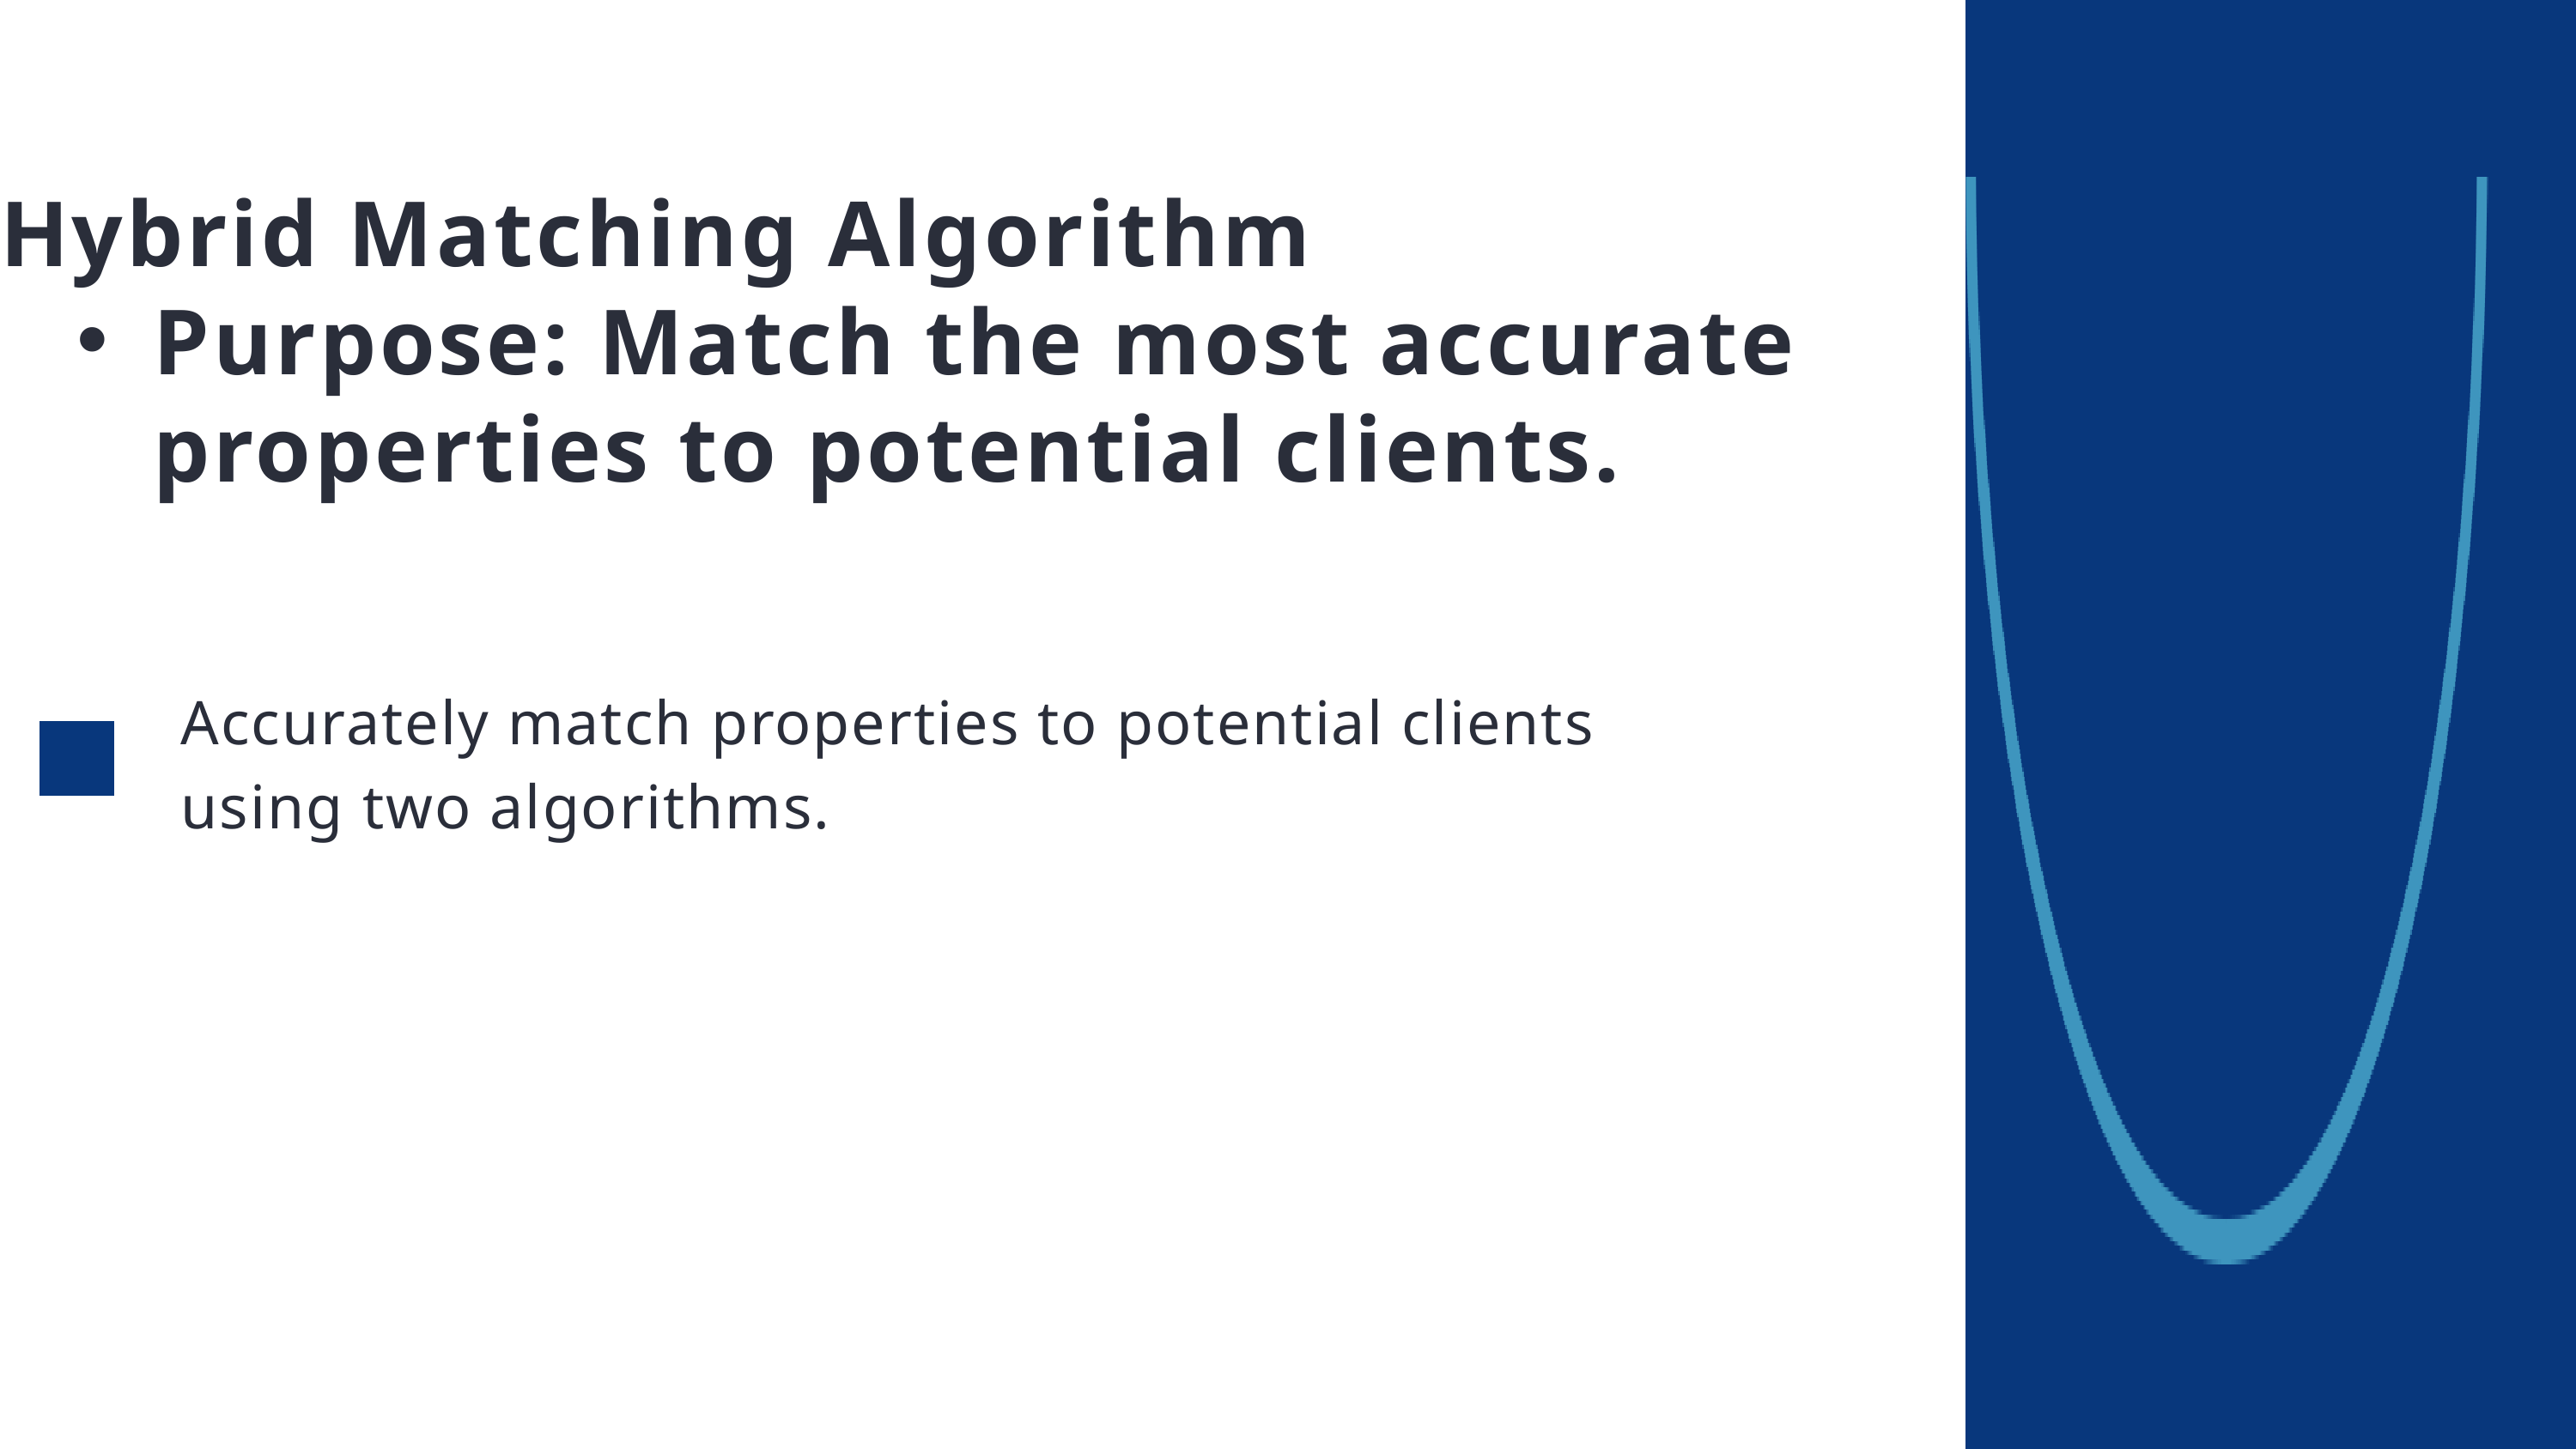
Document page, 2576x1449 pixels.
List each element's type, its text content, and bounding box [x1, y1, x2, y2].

text_box Hybrid Matching Algorithm Purpose: Match the most accurate properties to potential clients. [0, 176, 1959, 609]
text_box Accurately match properties to potential clients using two algorithms. [180, 672, 1741, 841]
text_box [39, 720, 114, 797]
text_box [1965, 0, 2576, 1449]
